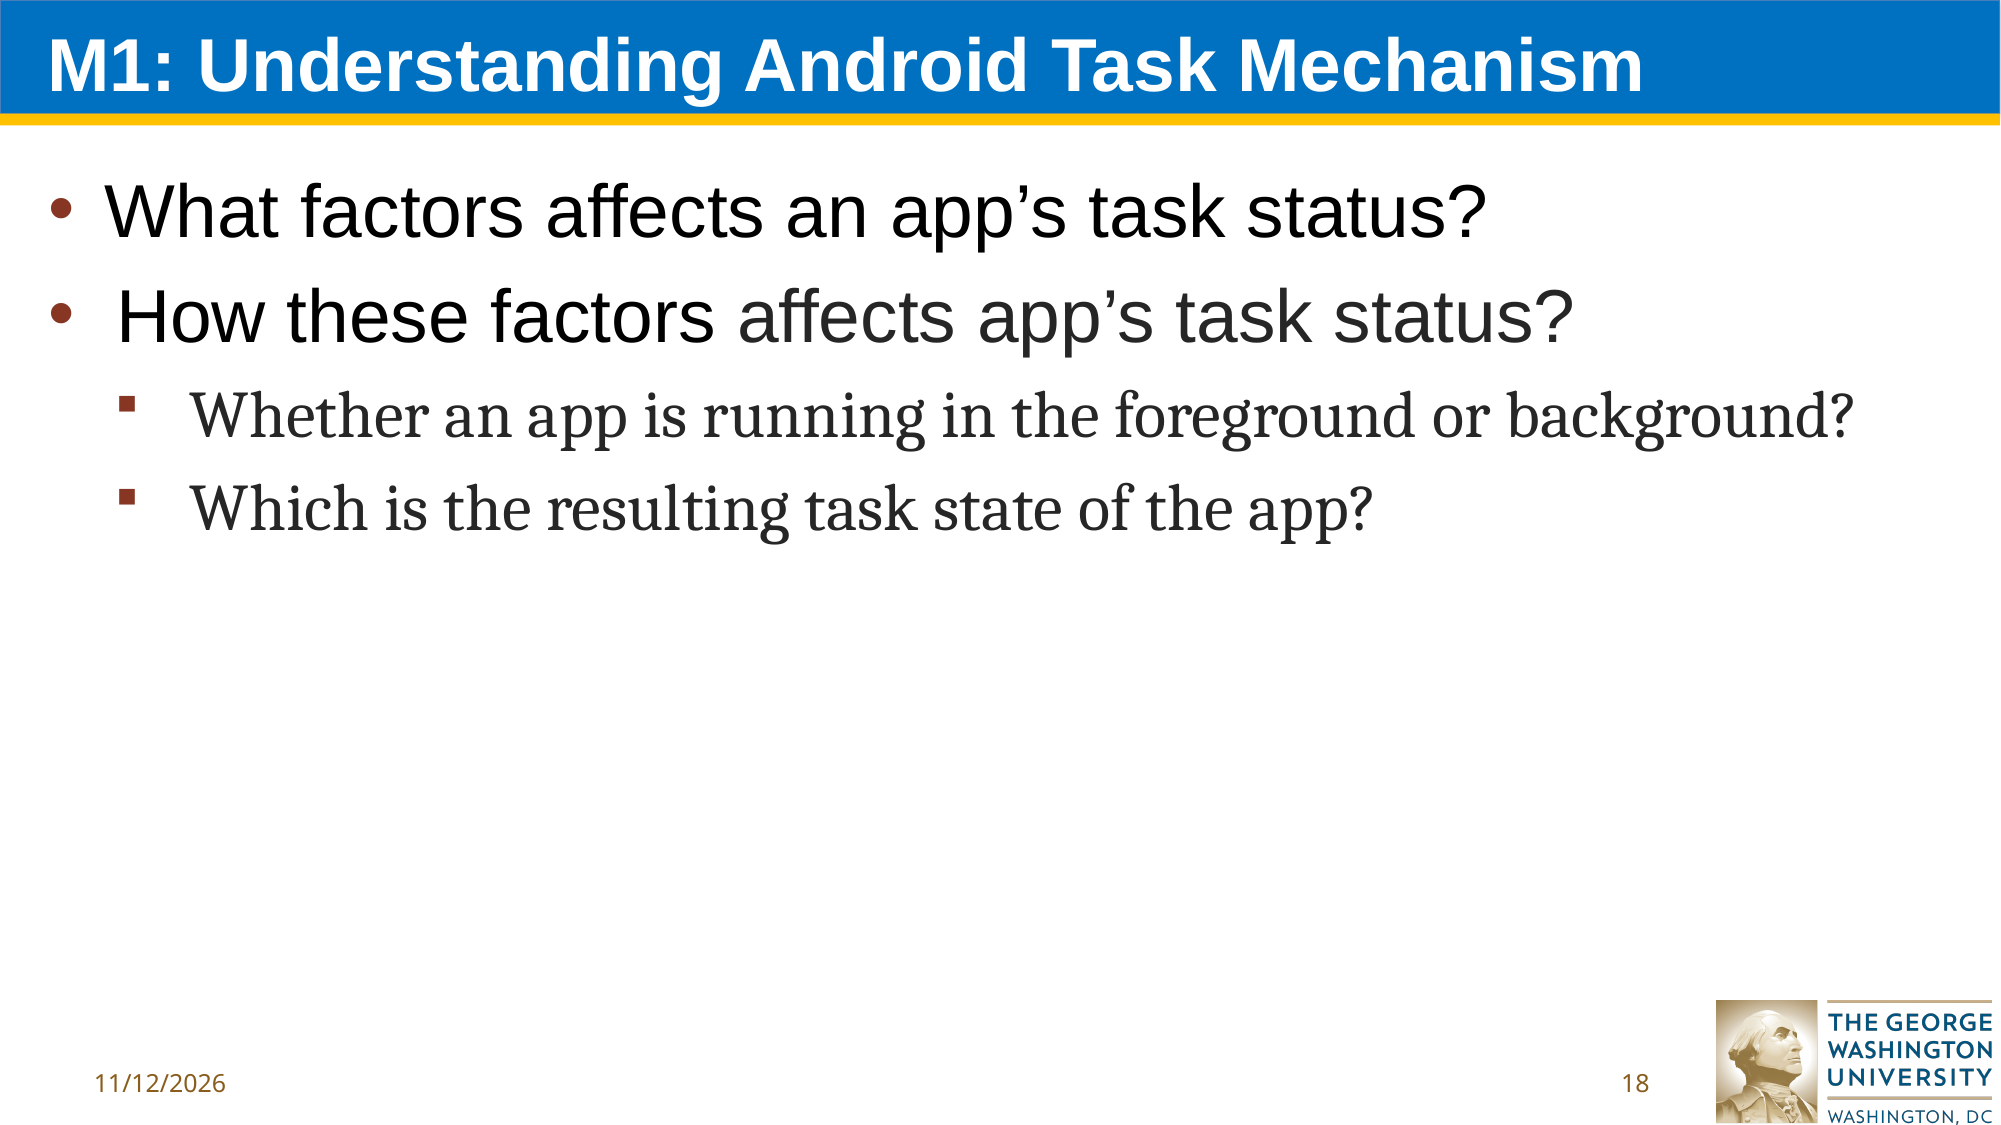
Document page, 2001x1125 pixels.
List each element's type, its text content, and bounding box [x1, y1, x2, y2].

title M1: Understanding Android Task Mechanism [32, 0, 1758, 123]
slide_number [78, 1055, 546, 1115]
picture [1716, 1000, 1992, 1125]
slide_number 18 [1452, 1055, 1665, 1115]
list What factors affects an app’s task status? How these factors affects app’s task status? Whether an app is running in the foreground or background? Which is the resulting task state of the app? [33, 155, 1967, 974]
